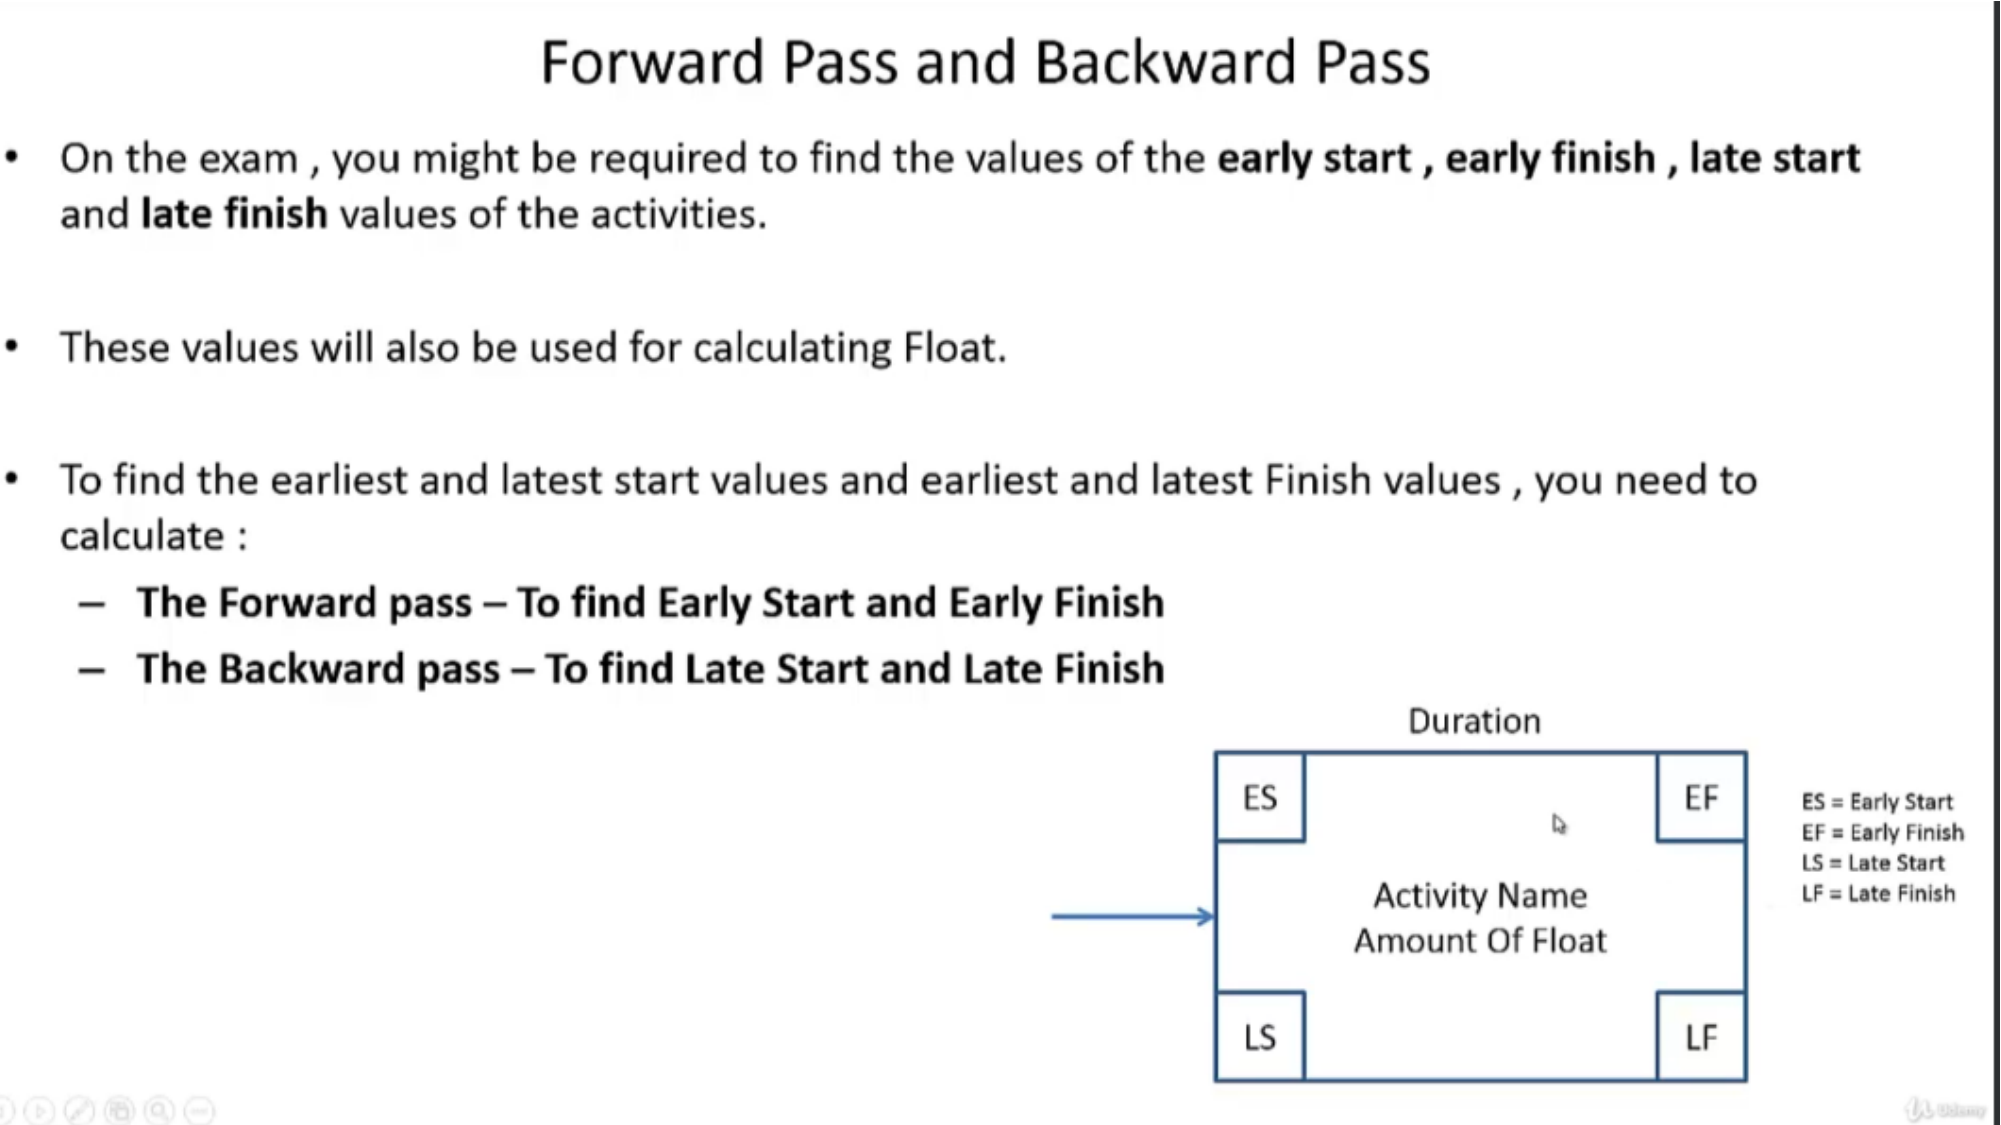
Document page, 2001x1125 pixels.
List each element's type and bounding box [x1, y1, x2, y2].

list [0, 1, 2000, 1125]
